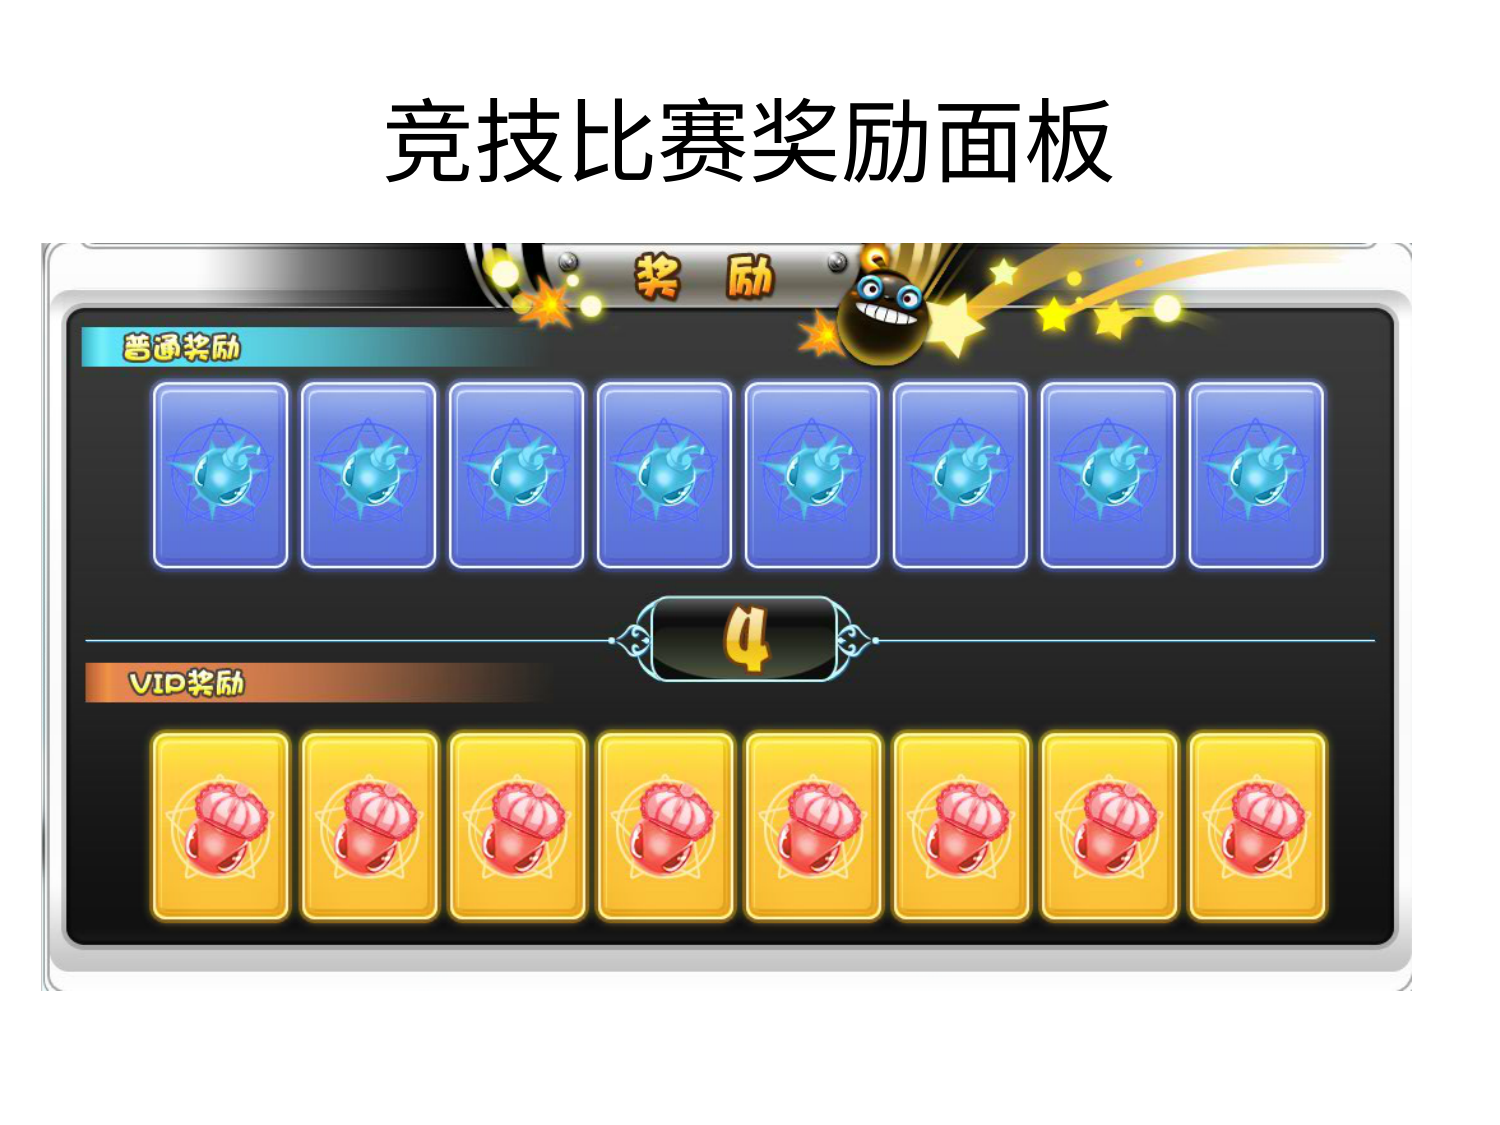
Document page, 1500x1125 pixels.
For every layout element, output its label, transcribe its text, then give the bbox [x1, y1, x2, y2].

picture [41, 243, 1412, 991]
title 竞技比赛奖励面板 [75, 45, 1425, 233]
